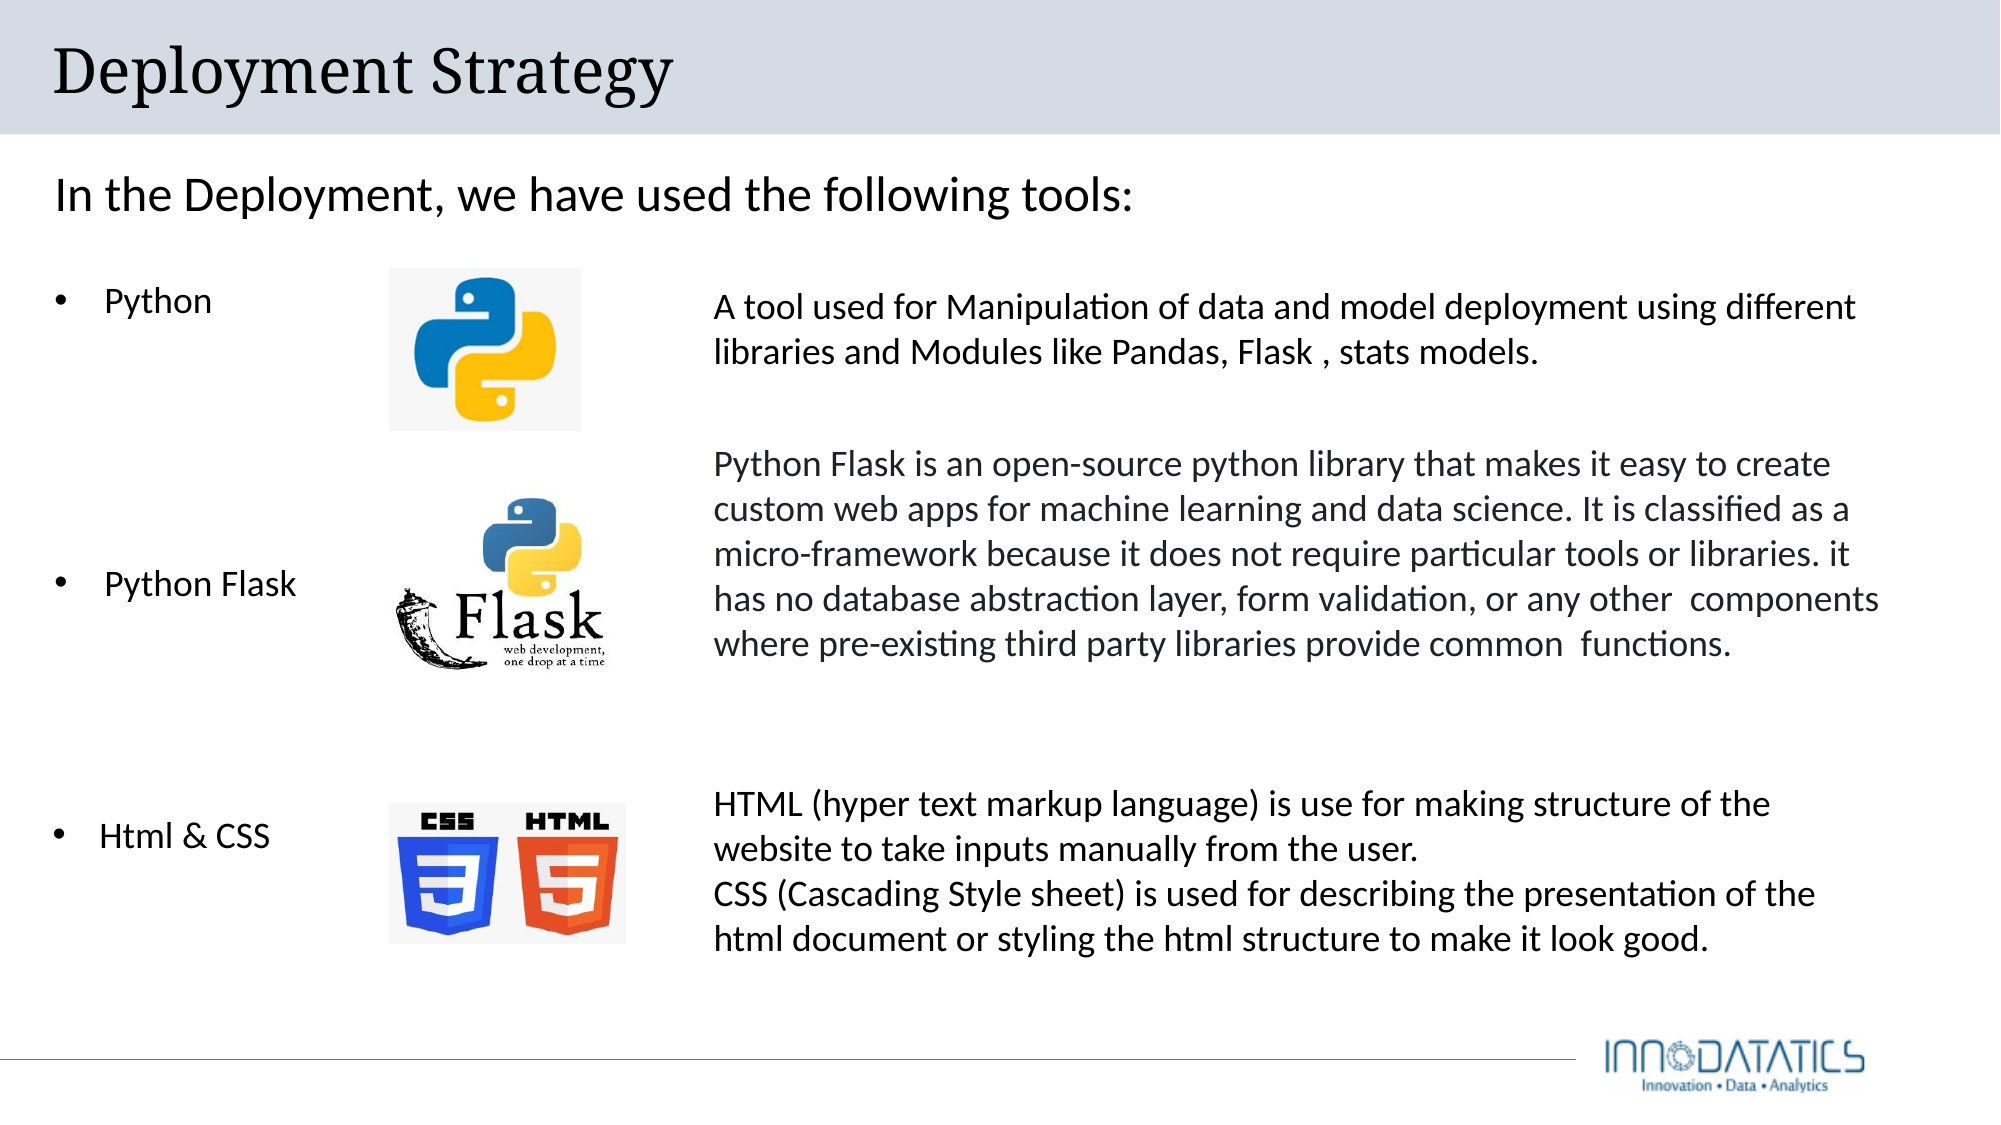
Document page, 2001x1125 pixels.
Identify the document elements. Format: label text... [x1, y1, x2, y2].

text_box Python [37, 268, 230, 330]
text_box A tool used for Manipulation of data and model deployment using different libraries and Modules like Pandas, Flask , stats models. [696, 274, 1910, 381]
picture [389, 490, 609, 673]
picture [1603, 1038, 1865, 1093]
title Deployment Strategy [37, 0, 1763, 175]
text_box In the Deployment, we have used the following tools: [37, 153, 1179, 230]
picture [389, 802, 626, 945]
text_box Python Flask [37, 551, 312, 612]
text_box HTML (hyper text markup language) is use for making structure of the website to take inputs manually from the user. CSS (Cascading Style sheet) is used for describing the presentation of the html document or styling the html structure to make it look good. [696, 771, 1910, 969]
text_box Html & CSS [37, 803, 286, 864]
text_box Python Flask is an open-source python library that makes it easy to create custom web apps for machine learning and data science. It is classified as a micro-framework because it does not require particular tools or libraries. it has no database abstraction layer, form validation, or any other components where pre-existing third party libraries provide common functions. [696, 431, 1925, 674]
picture [389, 268, 581, 432]
